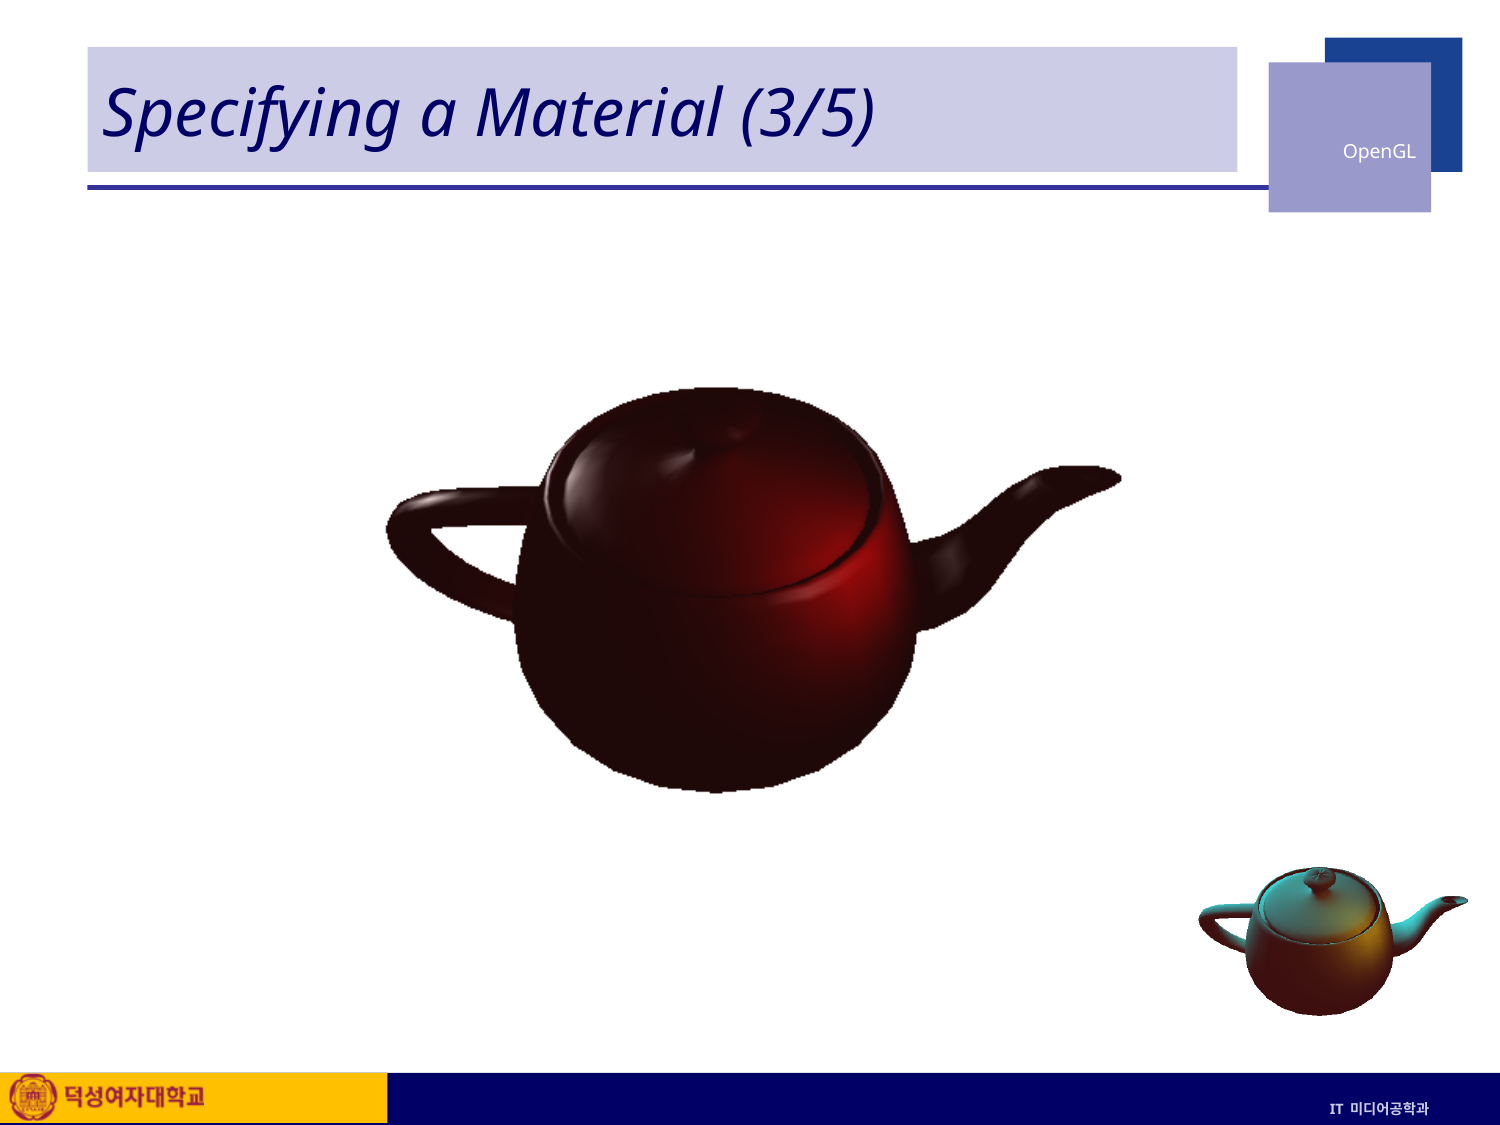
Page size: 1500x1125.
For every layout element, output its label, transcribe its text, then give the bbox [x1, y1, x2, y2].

picture [0, 1034, 228, 1125]
picture [308, 289, 1500, 1047]
title Specifying a Material (3/5) [87, 46, 1238, 172]
